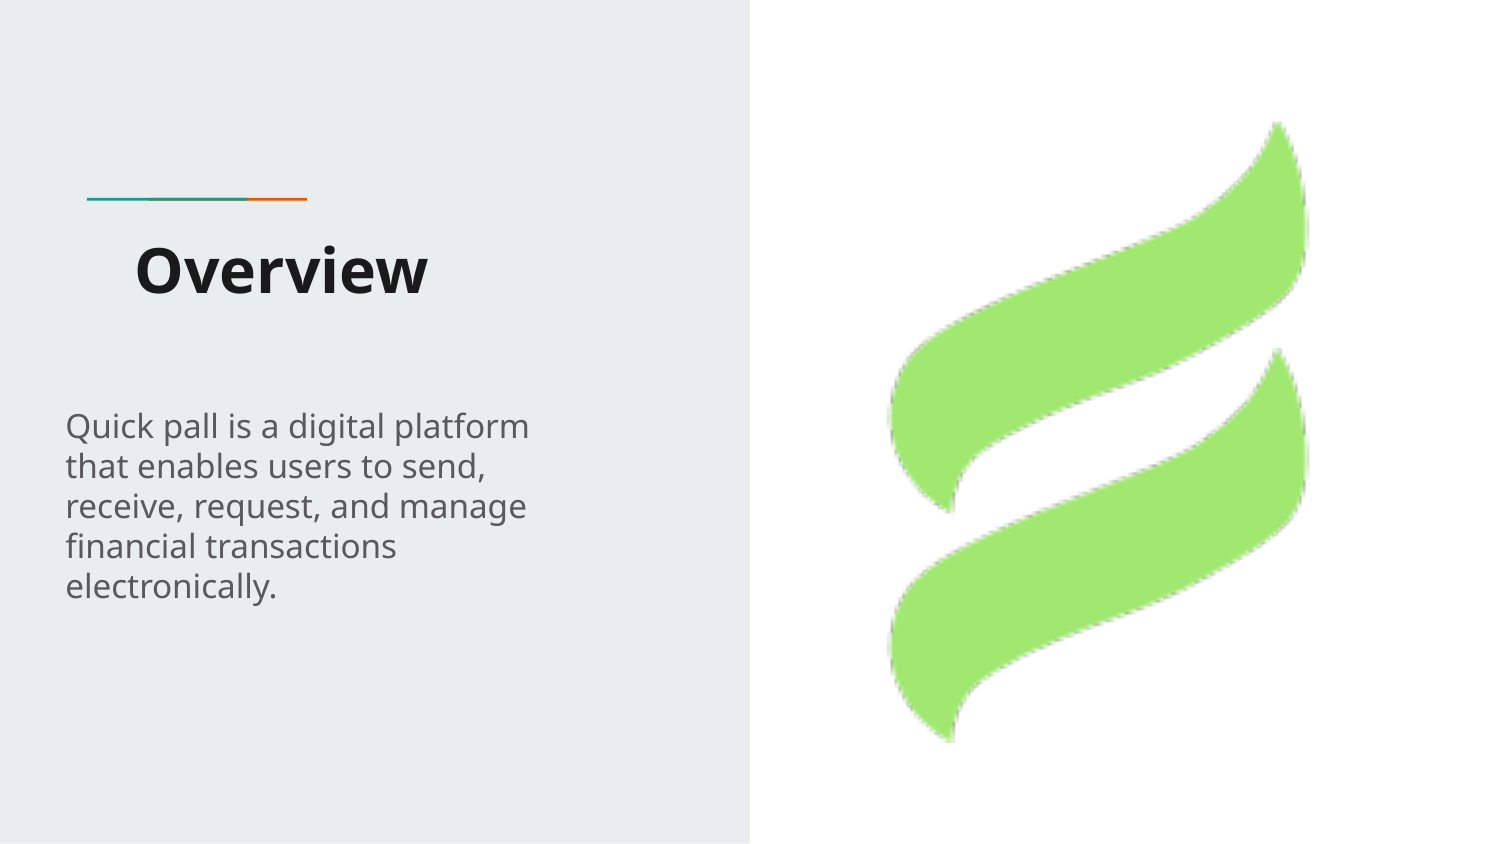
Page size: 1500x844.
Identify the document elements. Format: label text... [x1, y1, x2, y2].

picture [788, 121, 1411, 744]
subtitle Quick pall is a digital platform that enables users to send, receive, request, and manage financial transactions electronically. [50, 390, 592, 515]
title Overview [119, 216, 662, 494]
